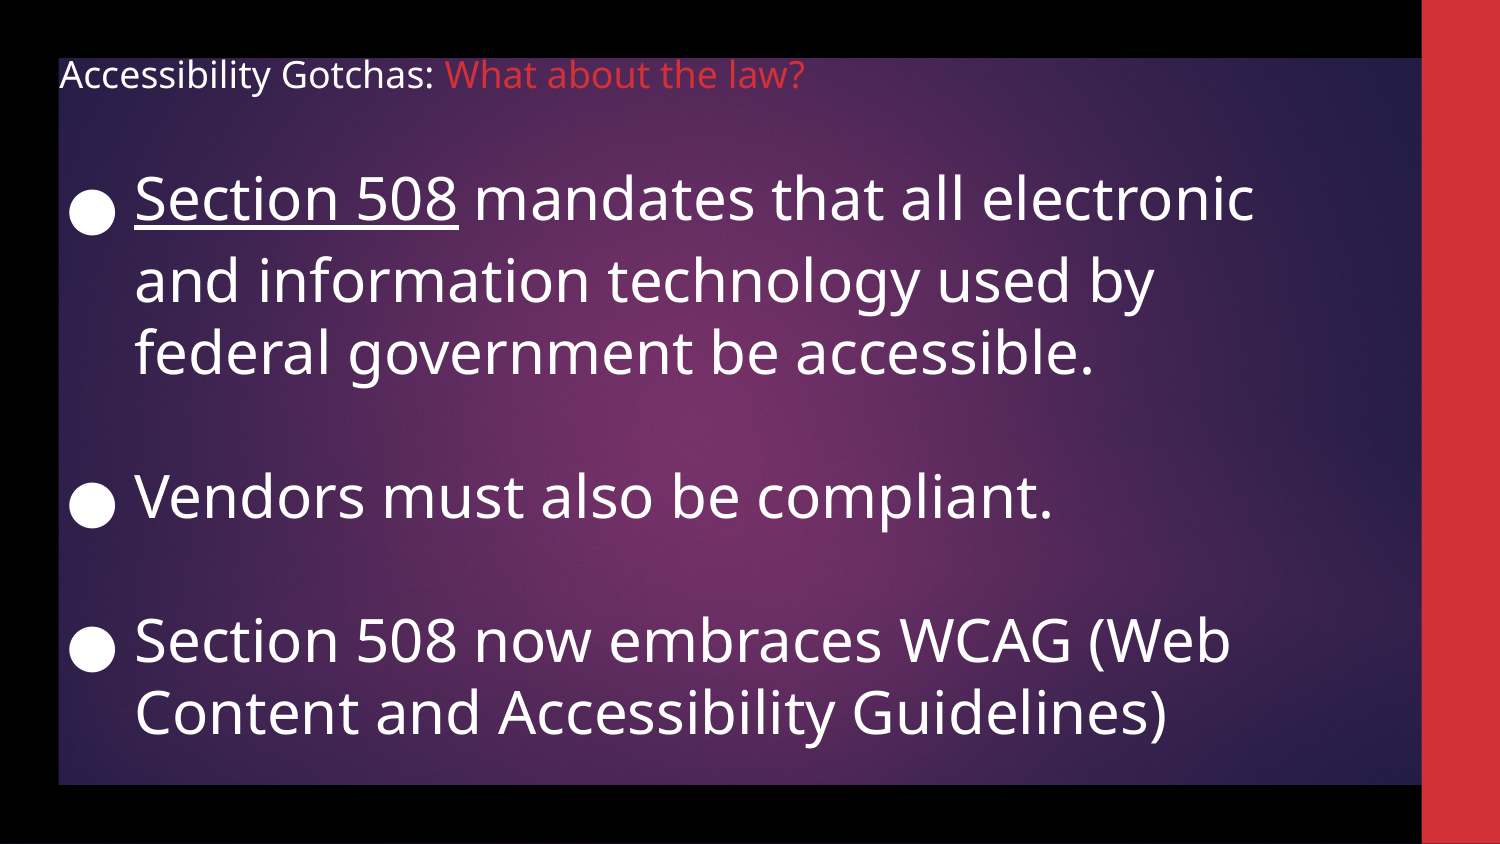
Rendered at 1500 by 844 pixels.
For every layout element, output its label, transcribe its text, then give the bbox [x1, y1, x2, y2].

picture [59, 58, 1421, 785]
text_box [1421, 0, 1500, 844]
title Accessibility Gotchas: What about the law? [48, 32, 1380, 102]
subtitle Section 508 mandates that all electronic and information technology used by federal government be accessible.​ Vendors must also be compliant. ​ Section 508 now embraces WCAG (Web Content and Accessibility Guidelines) [48, 155, 1380, 757]
